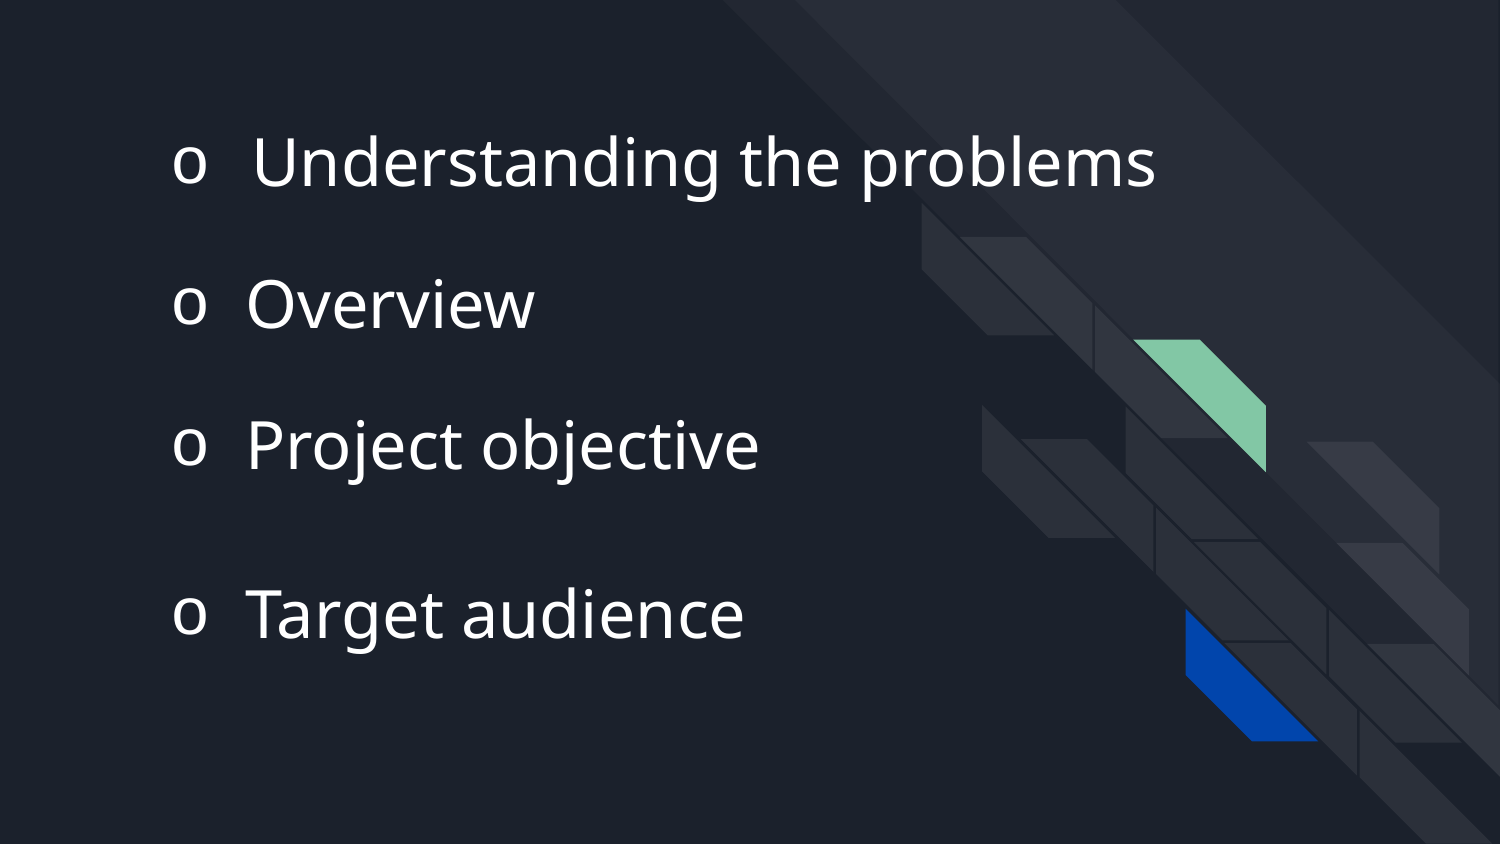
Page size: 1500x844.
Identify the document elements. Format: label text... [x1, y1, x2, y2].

text_box Understanding the problems [155, 112, 1345, 299]
text_box Project objective [155, 332, 1377, 564]
text_box [155, 299, 1308, 332]
text_box Target audience [155, 501, 847, 732]
